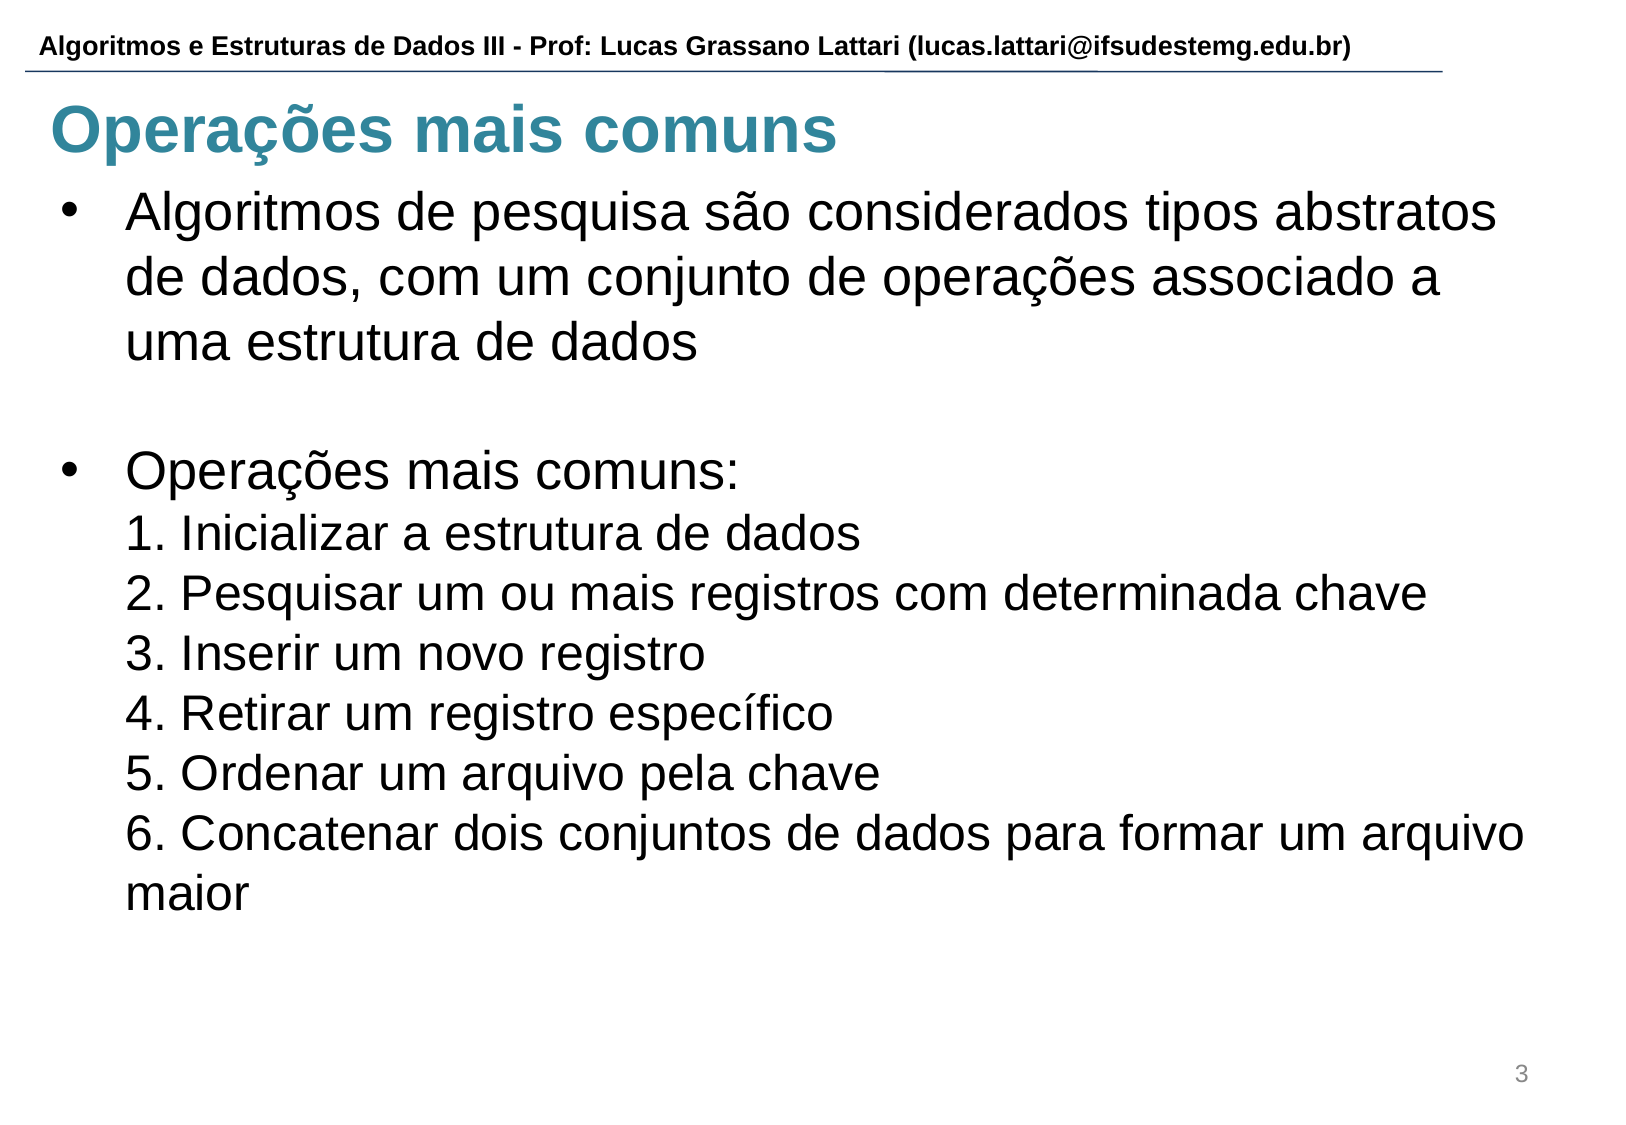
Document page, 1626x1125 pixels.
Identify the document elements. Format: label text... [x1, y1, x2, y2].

title Operações mais comuns [35, 78, 1600, 183]
list Algoritmos de pesquisa são considerados tipos abstratos de dados, com um conjunto de operações associado a uma estrutura de dados Operações mais comuns: 1. Inicializar a estrutura de dados 2. Pesquisar um ou mais registros com determinada chave 3. Inserir um novo registro 4. Retirar um registro específico 5. Ordenar um arquivo pela chave 6. Concatenar dois conjuntos de dados para formar um arquivo maior [35, 168, 1544, 1059]
slide_number ‹#› [1164, 1042, 1544, 1103]
